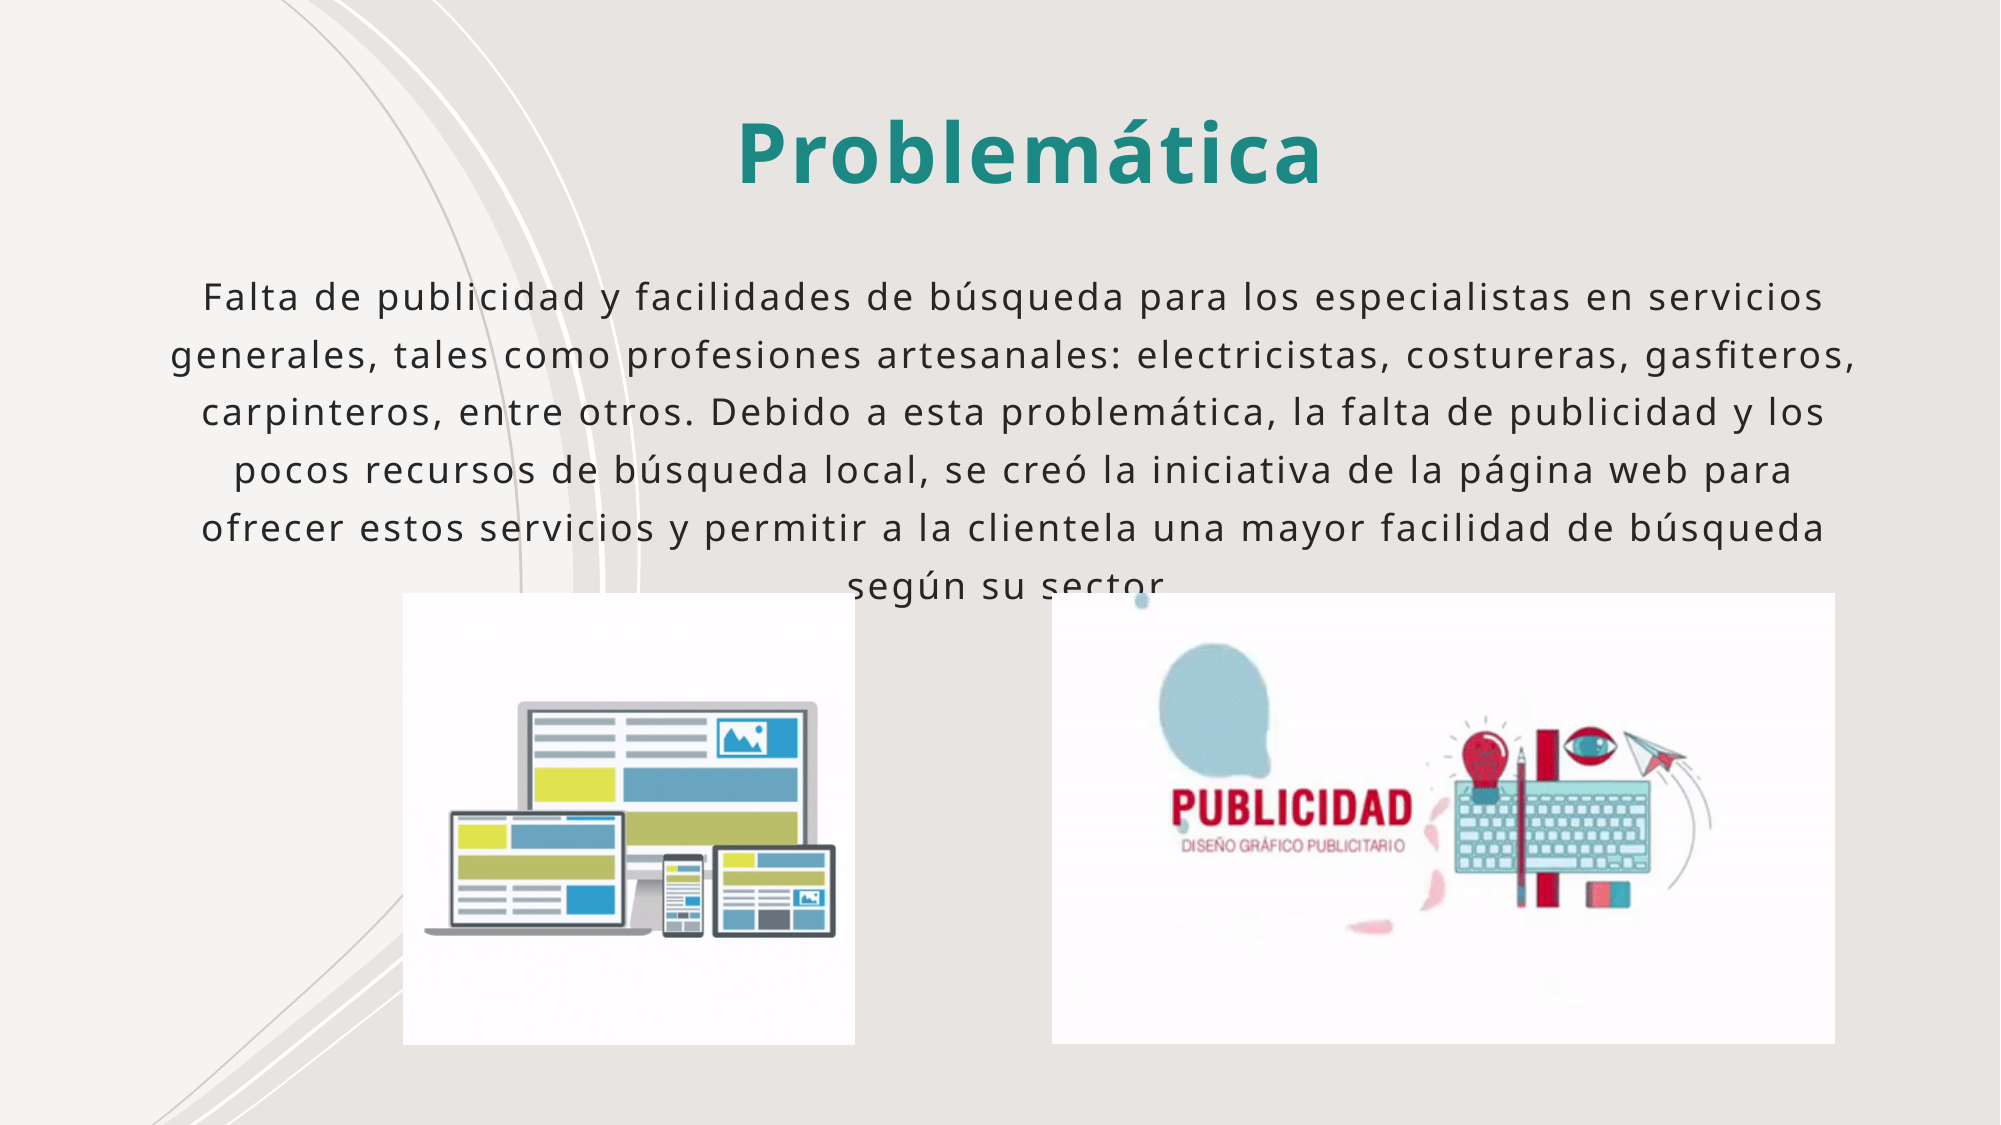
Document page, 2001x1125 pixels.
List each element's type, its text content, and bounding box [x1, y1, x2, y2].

text_box Falta de publicidad y facilidades de búsqueda para los especialistas en servicios generales, tales como profesiones artesanales: electricistas, costureras, gasfiteros, carpinteros, entre otros. Debido a esta problemática, la falta de publicidad y los pocos recursos de búsqueda local, se creó la iniciativa de la página web para ofrecer estos servicios y permitir a la clientela una mayor facilidad de búsqueda según su sector. [137, 241, 1894, 622]
text_box Problemática [310, 0, 1750, 216]
picture [1052, 593, 1835, 1045]
picture [403, 593, 855, 1045]
